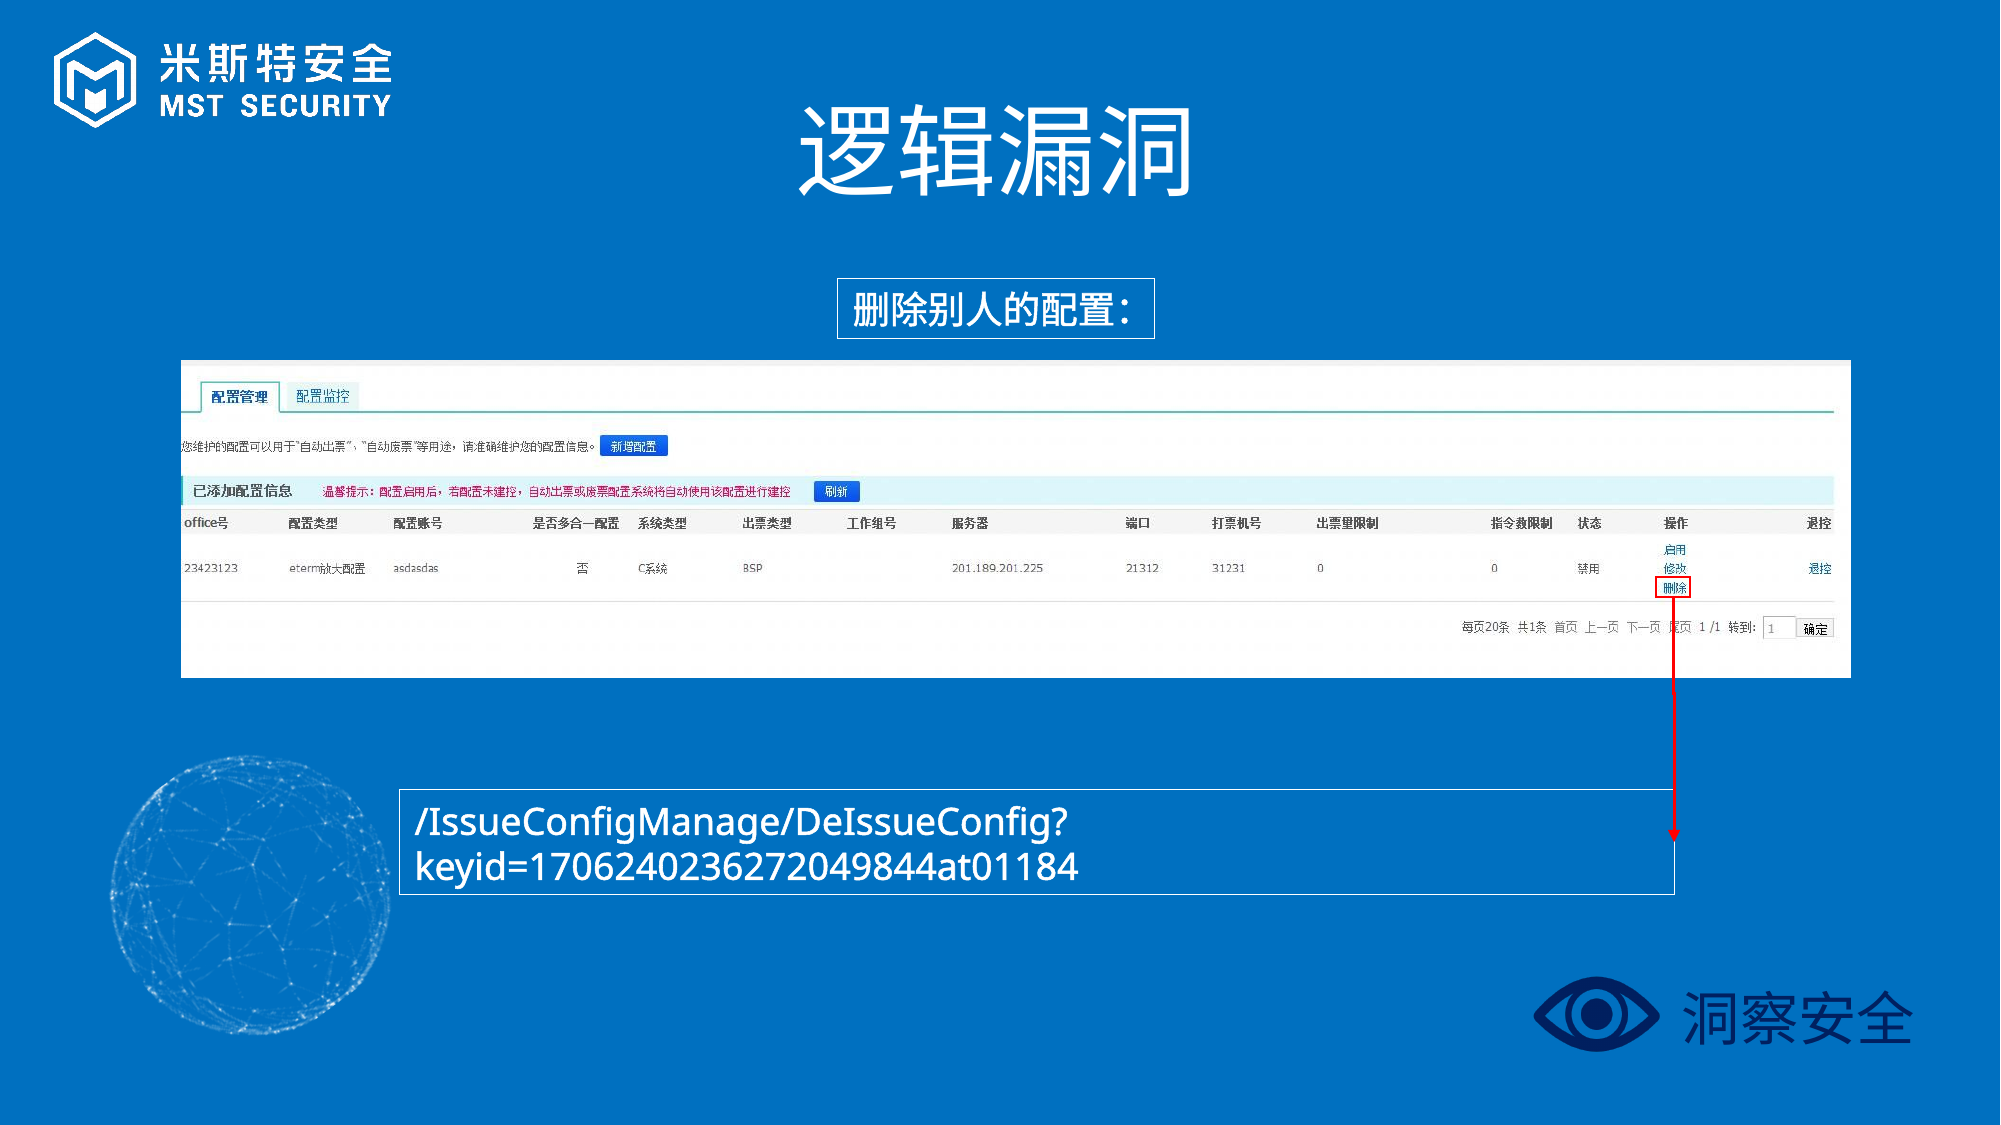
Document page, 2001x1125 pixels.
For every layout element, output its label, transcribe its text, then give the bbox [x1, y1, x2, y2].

text_box 删除别人的配置： [837, 278, 1155, 339]
picture [1521, 939, 1672, 1089]
picture [54, 32, 391, 128]
text_box 逻辑漏洞 [782, 80, 1218, 216]
text_box /IssueConfigManage/DeIssueConfig?keyid=1706240236272049844at01184 [399, 789, 1675, 895]
picture [181, 360, 1851, 678]
